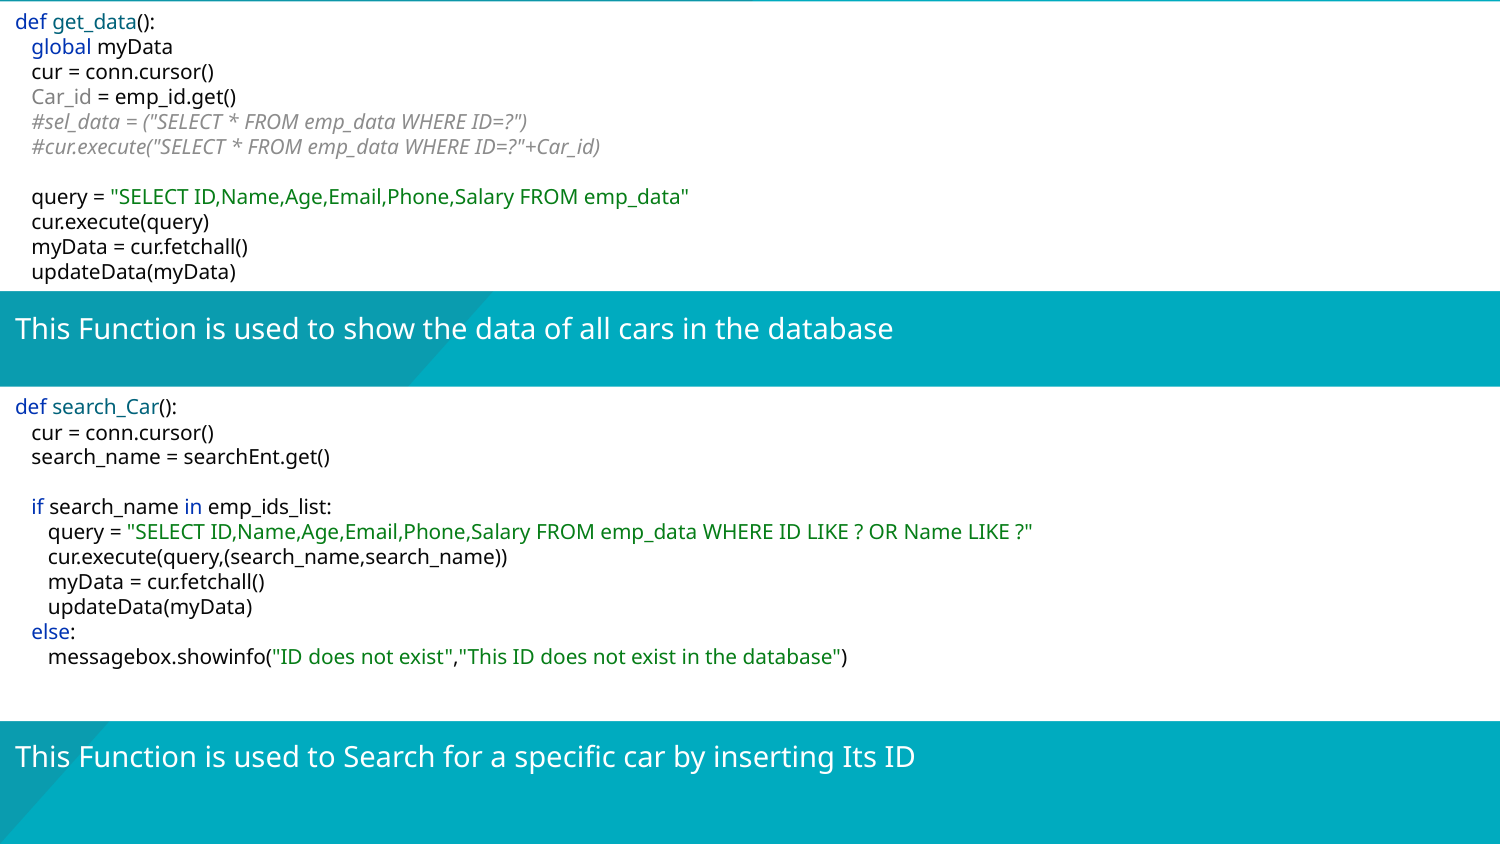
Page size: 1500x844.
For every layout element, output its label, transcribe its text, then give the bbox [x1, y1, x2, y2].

text_box def search_Car(): cur = conn.cursor() search_name = searchEnt.get() if search_name in emp_ids_list: query = "SELECT ID,Name,Age,Email,Phone,Salary FROM emp_data WHERE ID LIKE ? OR Name LIKE ?" cur.execute(query,(search_name,search_name)) myData = cur.fetchall() updateData(myData) else: messagebox.showinfo("ID does not exist","This ID does not exist in the database") [0, 386, 1500, 722]
text_box def get_data(): global myData cur = conn.cursor() Car_id = emp_id.get() #sel_data = ("SELECT * FROM emp_data WHERE ID=?") #cur.execute("SELECT * FROM emp_data WHERE ID=?"+Car_id) query = "SELECT ID,Name,Age,Email,Phone,Salary FROM emp_data" cur.execute(query) myData = cur.fetchall() updateData(myData) [0, 1, 1500, 292]
text_box This Function is used to Search for a specific car by inserting Its ID [0, 723, 1500, 810]
title This Function is used to show the data of all cars in the database [0, 295, 1500, 383]
